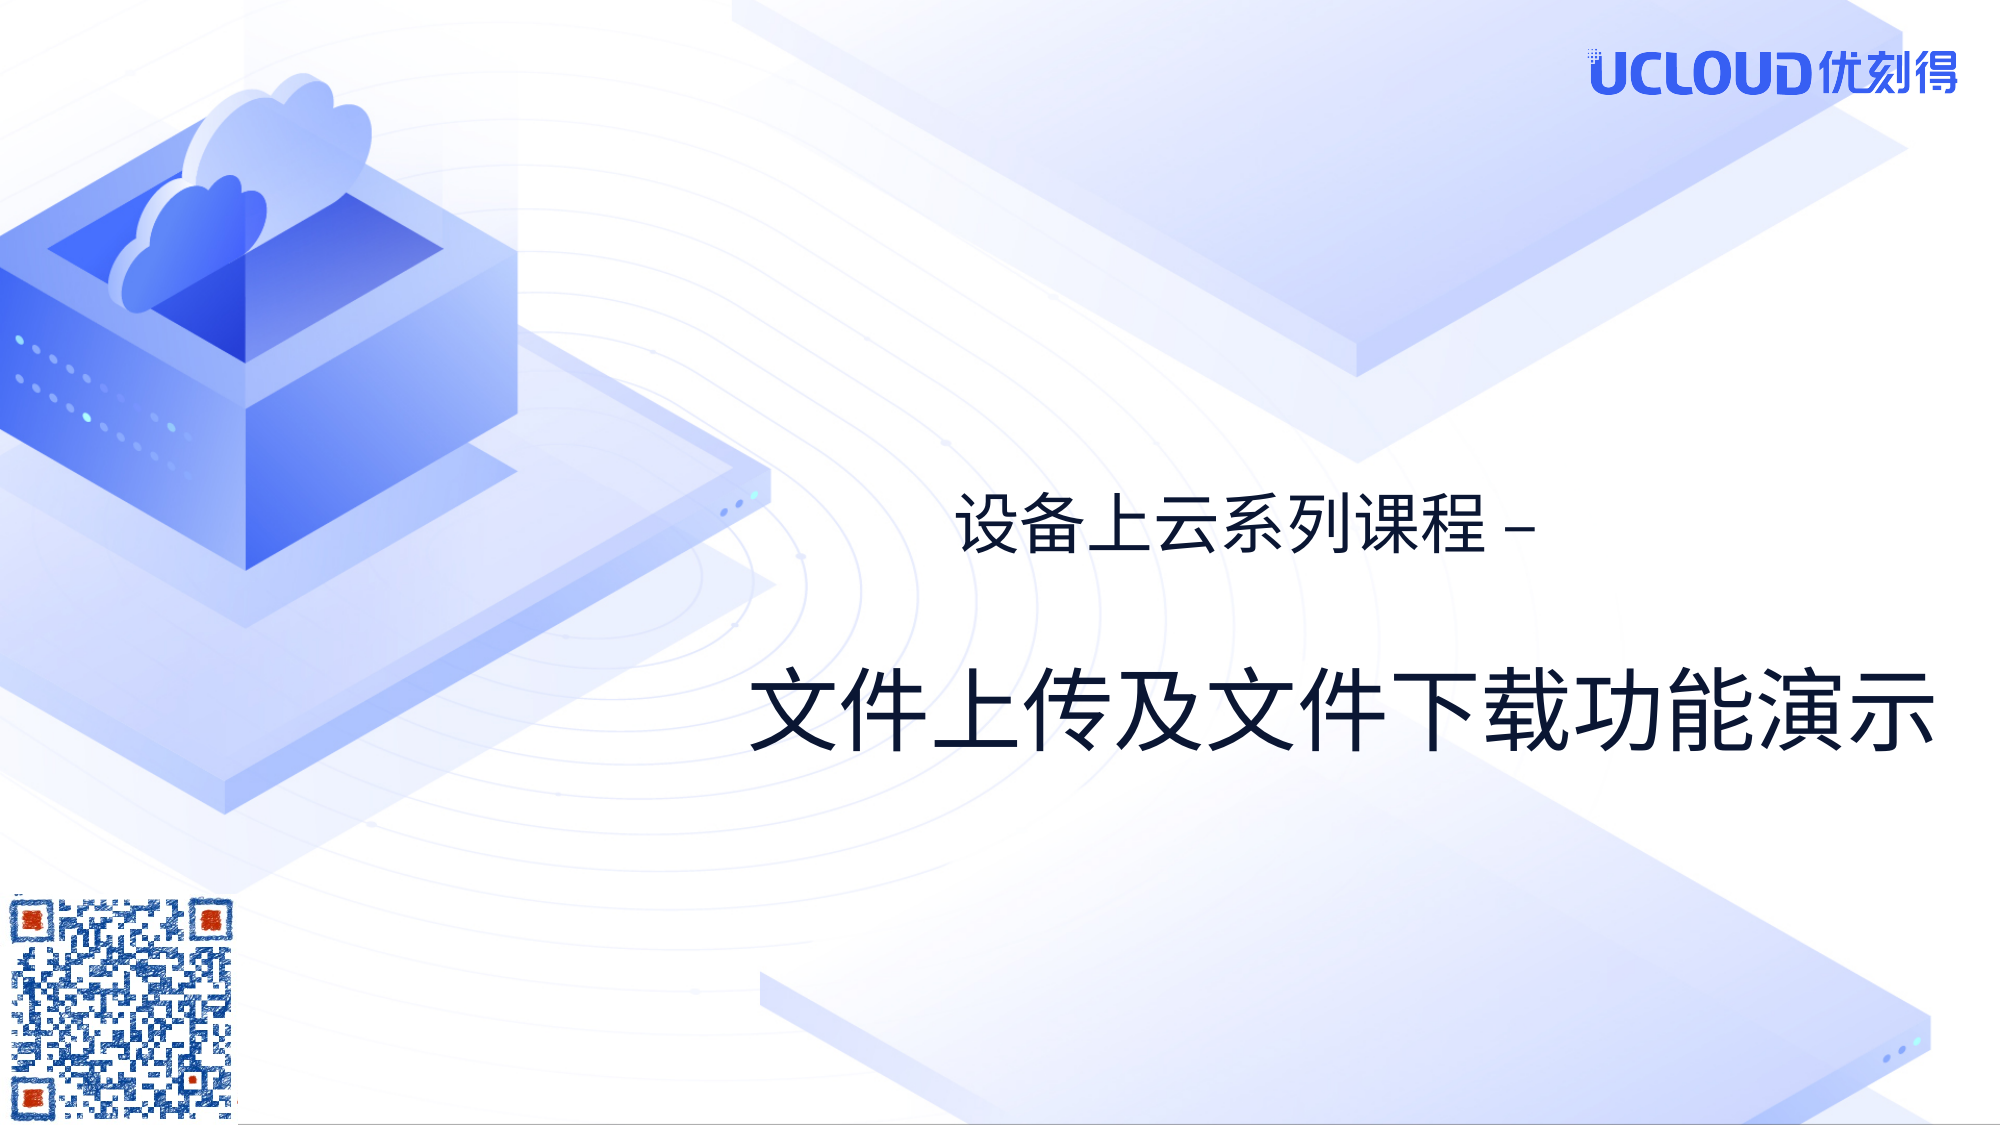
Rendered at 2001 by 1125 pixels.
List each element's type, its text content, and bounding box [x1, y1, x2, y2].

title 文件上传及文件下载功能演示 [567, 633, 1955, 784]
picture [0, 0, 2000, 1125]
text_box 设备上云系列课程 – [179, 447, 1568, 598]
